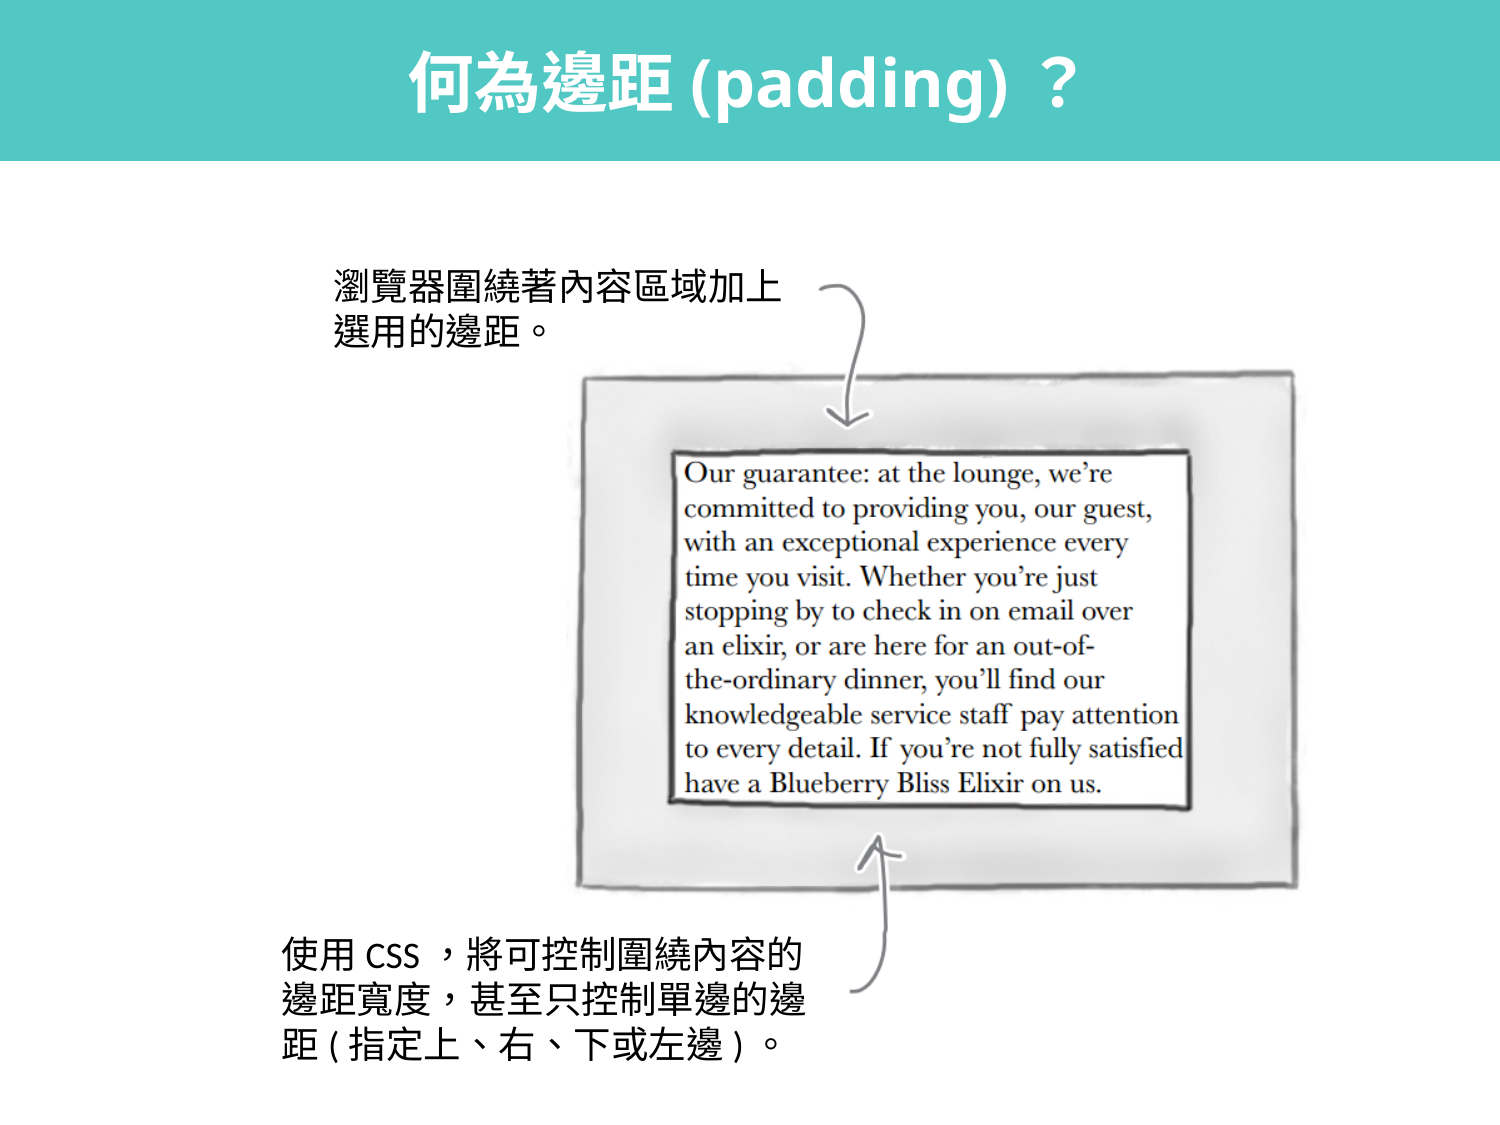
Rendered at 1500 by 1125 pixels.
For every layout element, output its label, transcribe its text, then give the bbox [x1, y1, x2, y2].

title 何為邊距(padding)？ [0, 0, 1500, 161]
text_box 使用CSS，將可控制圍繞內容的邊距寬度，甚至只控制單邊的邊距(指定上、右、下或左邊)。 [266, 923, 845, 1074]
picture [566, 268, 1307, 1000]
text_box 瀏覽器圍繞著內容區域加上選用的邊距。 [318, 255, 823, 361]
